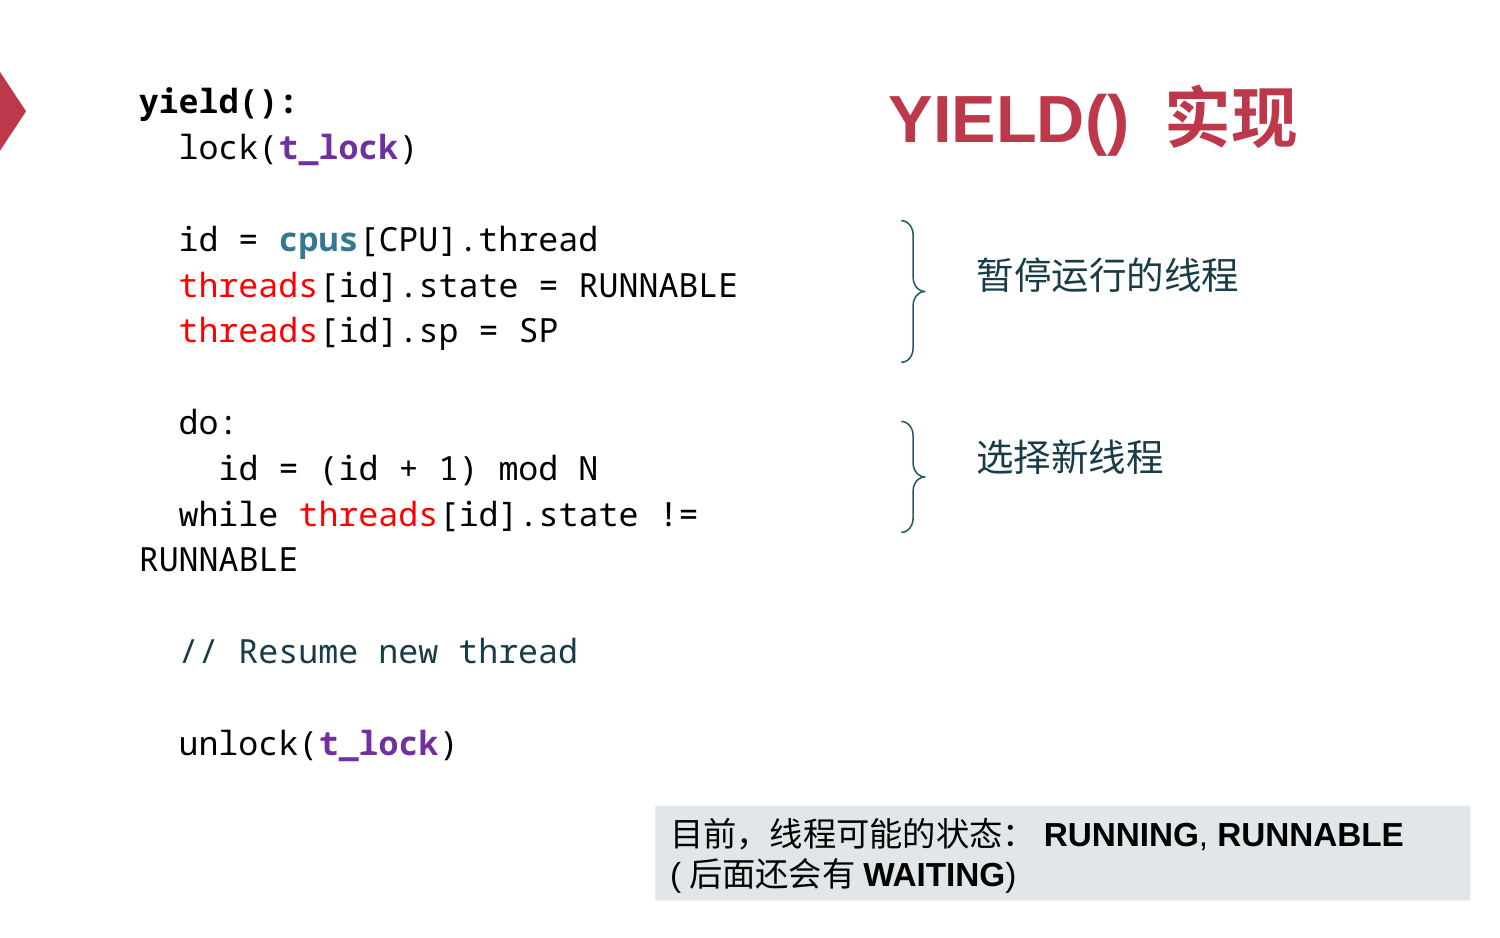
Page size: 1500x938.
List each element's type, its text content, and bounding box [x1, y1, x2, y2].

text_box yield(): lock(t_lock) id = cpus[CPU].thread threads[id].state = RUNNABLE threads[id].sp = SP do: id = (id + 1) mod N while threads[id].state != RUNNABLE // Resume new thread unlock(t_lock) [123, 67, 874, 770]
text_box [901, 420, 926, 534]
text_box 目前，线程可能的状态：RUNNING, RUNNABLE (后面还会有WAITING) [655, 805, 1471, 901]
title YIELD() 实现 [873, 37, 1425, 194]
text_box 暂停运行的线程 [961, 244, 1255, 305]
text_box 选择新线程 [961, 426, 1179, 486]
text_box [901, 219, 926, 364]
